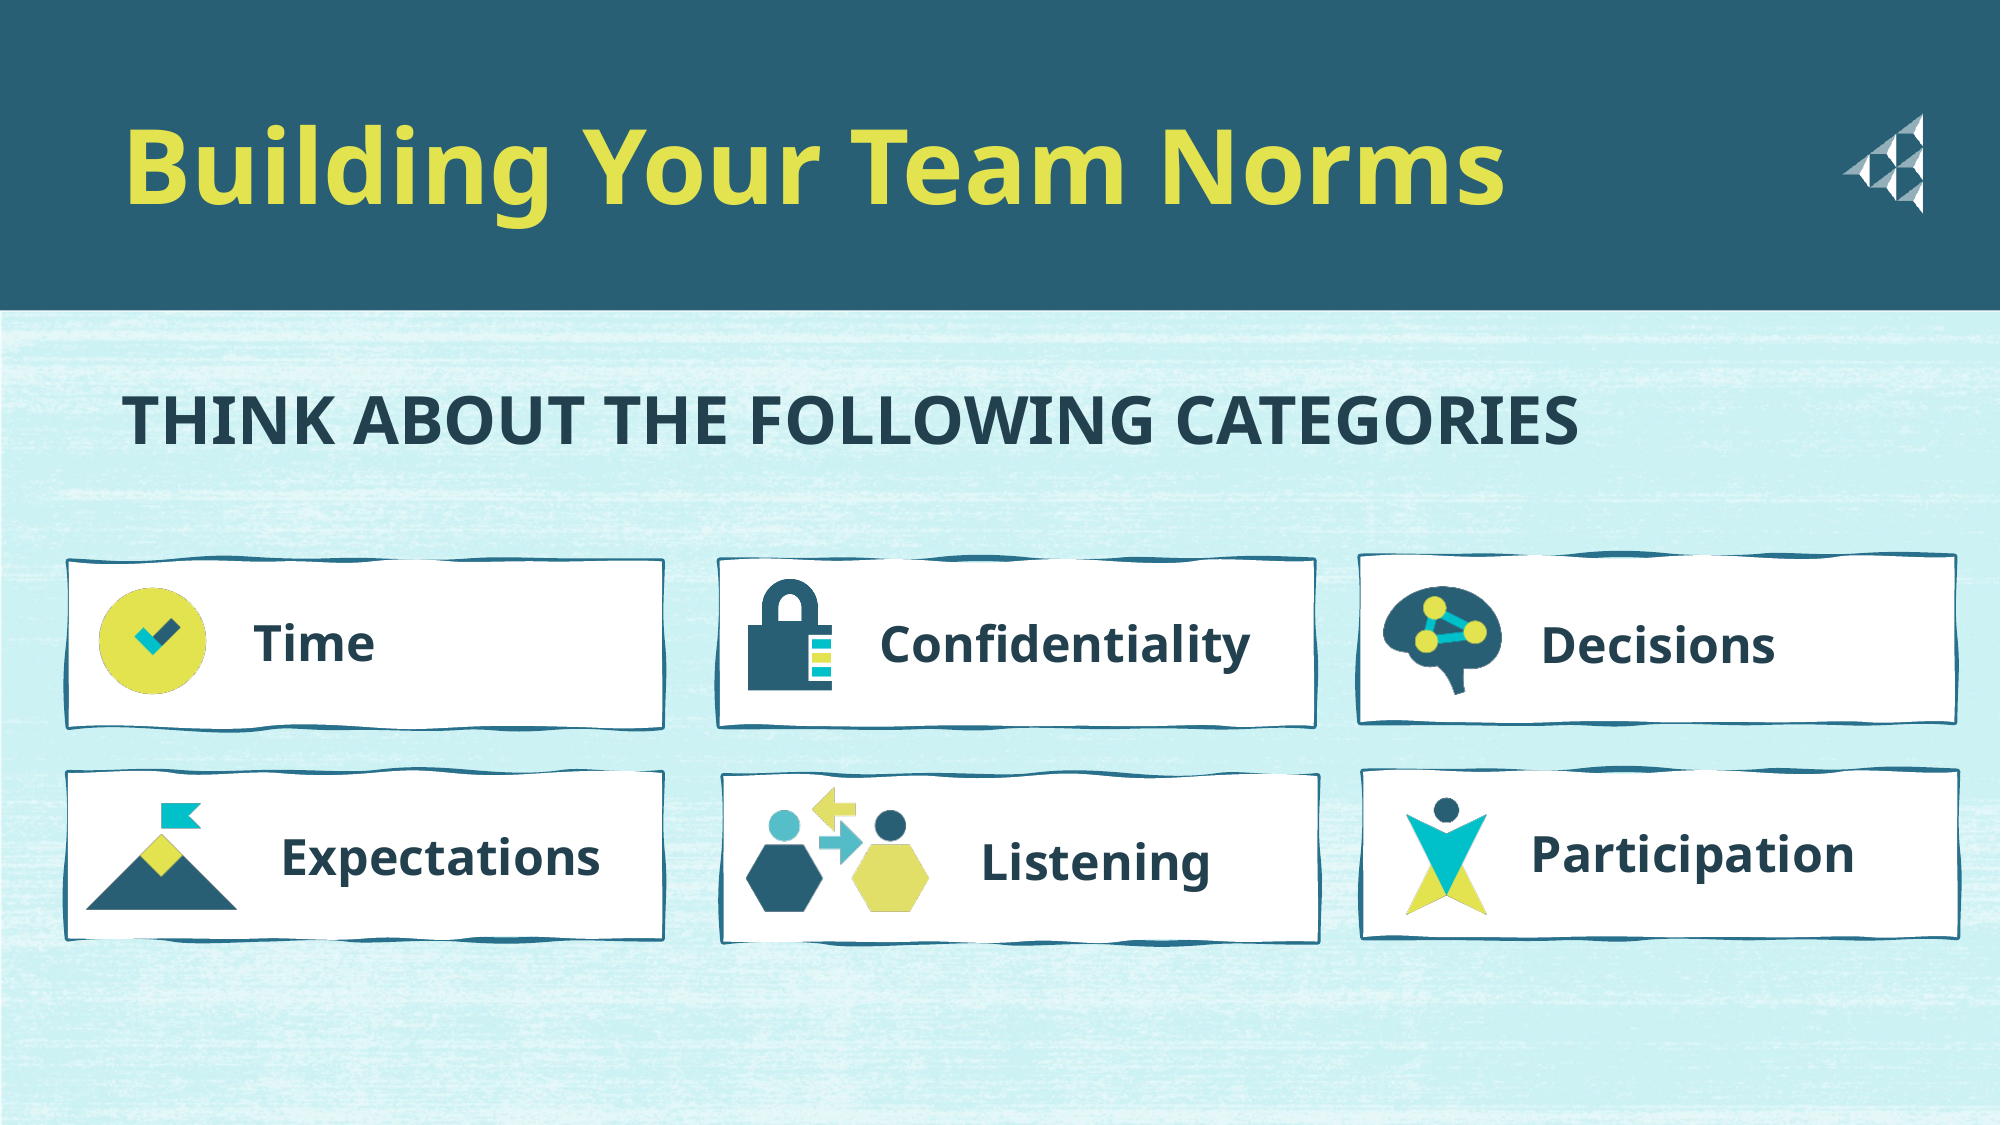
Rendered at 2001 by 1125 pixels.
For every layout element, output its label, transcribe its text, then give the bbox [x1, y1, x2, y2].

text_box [676, 520, 1314, 748]
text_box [1332, 529, 1955, 740]
list THINK ABOUT THE FOLLOWING CATEGORIES [106, 369, 1824, 495]
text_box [1332, 740, 1958, 969]
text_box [38, 526, 662, 754]
title Building Your Team Norms [106, 112, 1923, 213]
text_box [50, 743, 662, 971]
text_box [723, 740, 1318, 967]
